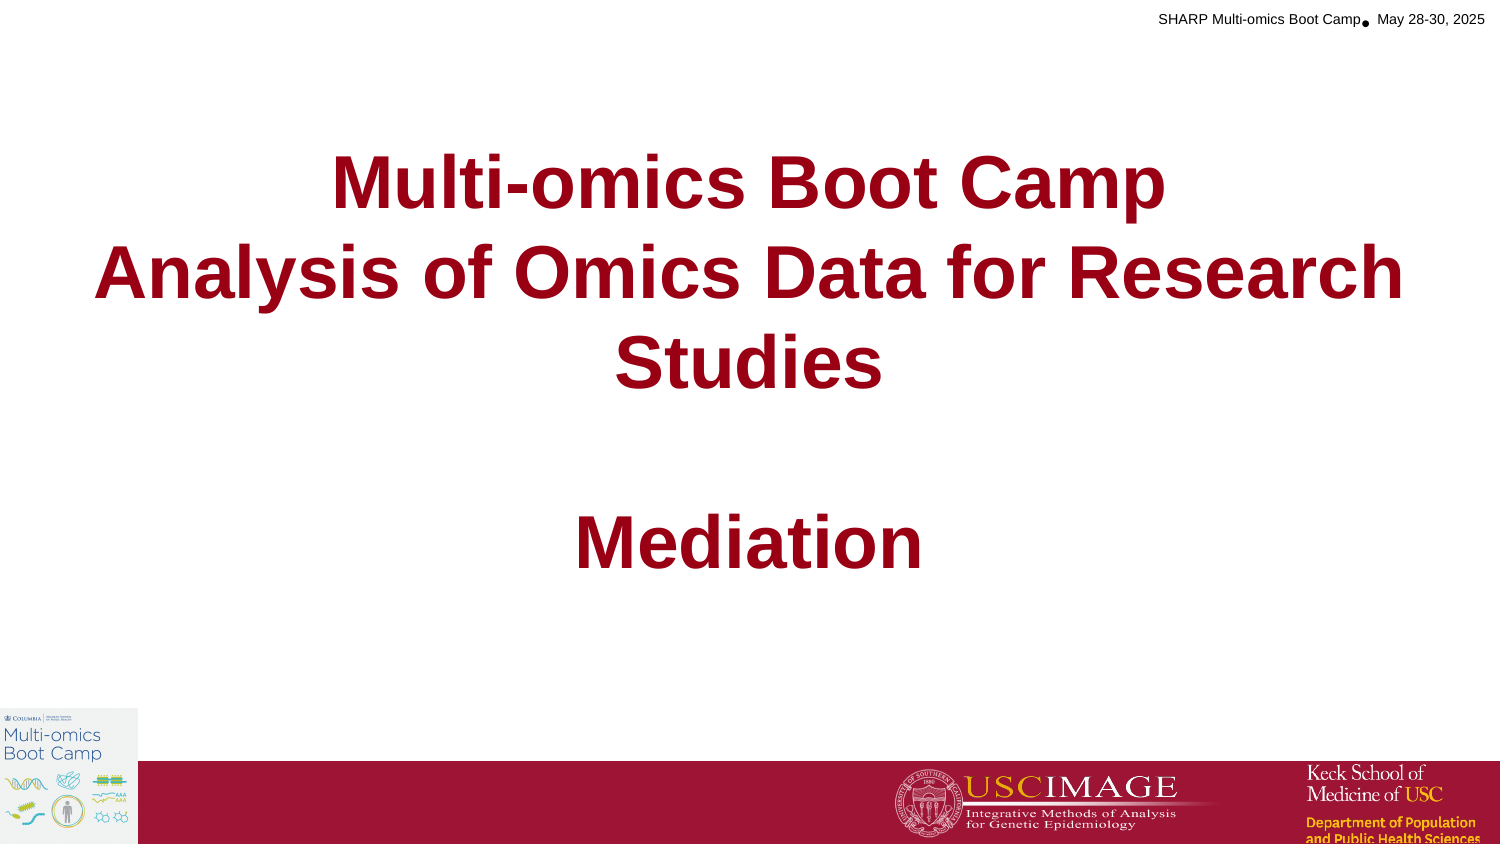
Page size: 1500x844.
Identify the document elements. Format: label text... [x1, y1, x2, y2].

text_box Multi-omics Boot Camp Analysis of Omics Data for Research Studies Mediation [0, 102, 1499, 615]
picture [883, 759, 1285, 844]
picture [0, 708, 138, 844]
